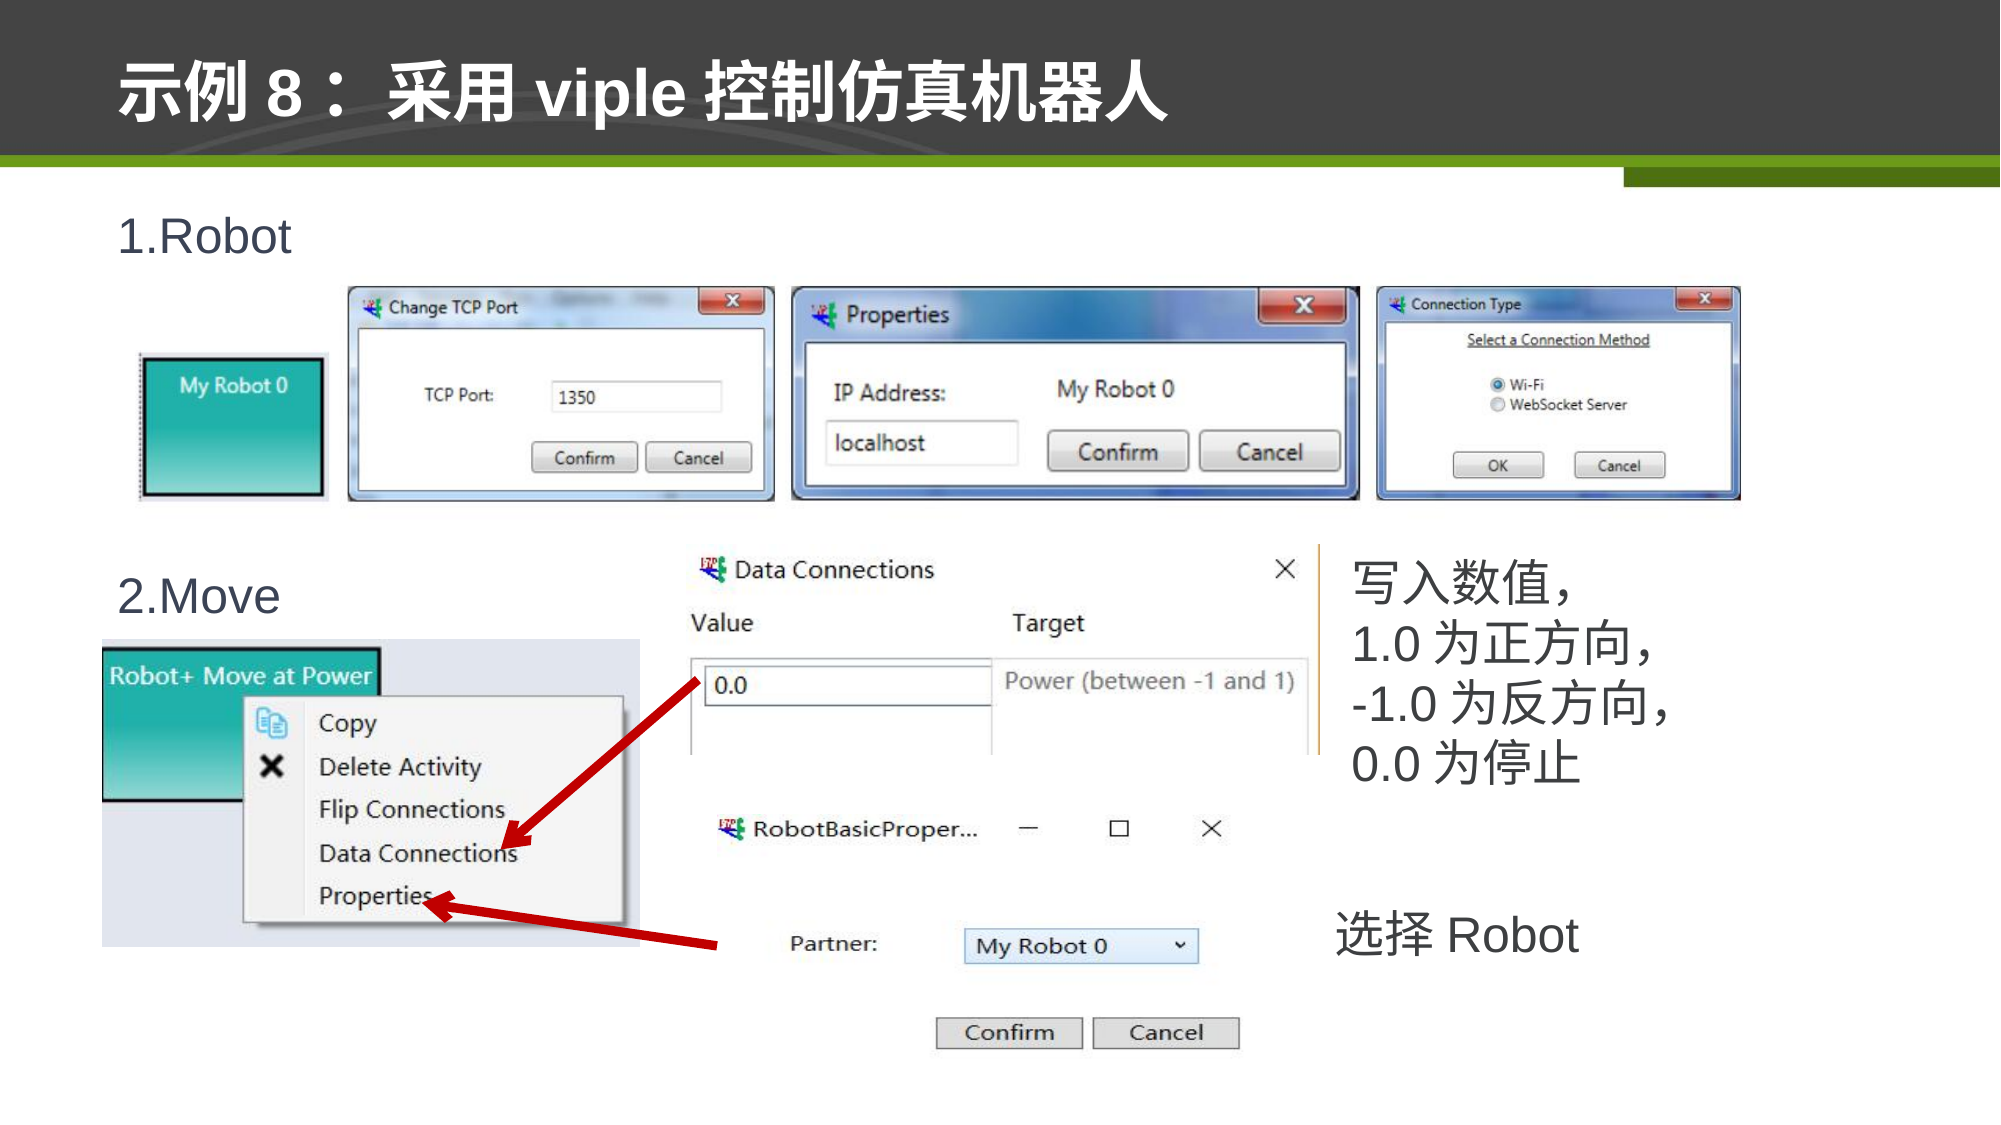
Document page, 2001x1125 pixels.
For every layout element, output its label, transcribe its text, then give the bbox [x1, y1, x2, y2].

picture [0, 0, 2000, 1125]
text_box 示例8：采用viple控制仿真机器人 [102, 31, 1872, 150]
text_box 选择Robot [1319, 894, 1777, 970]
text_box 写入数值， 1.0为正方向， -1.0为反方向， 0.0为停止 [1336, 544, 1872, 799]
text_box 1.Robot 2.Move [102, 196, 1872, 1002]
